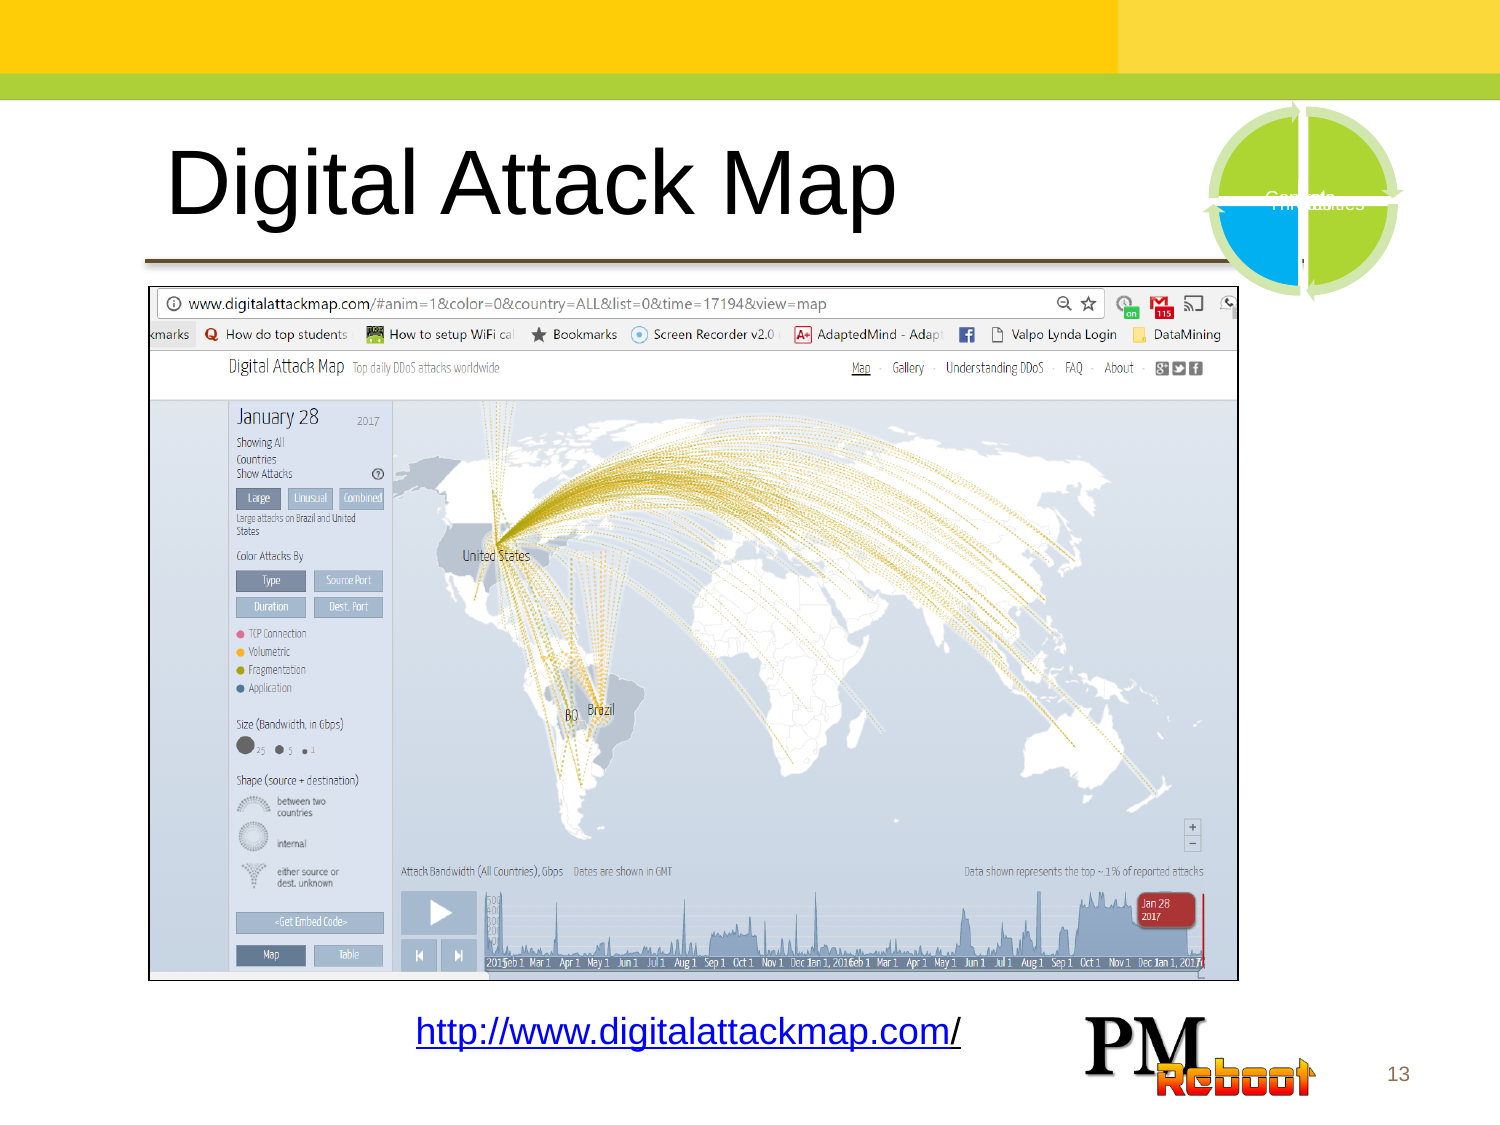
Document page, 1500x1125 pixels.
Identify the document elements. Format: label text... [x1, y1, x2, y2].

slide_number 13 [1074, 1042, 1425, 1103]
text_box http://www.digitalattackmap.com/ [400, 999, 987, 1060]
title Digital Attack Map [150, 112, 1016, 243]
picture [0, 0, 1500, 1125]
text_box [1149, 99, 1463, 309]
